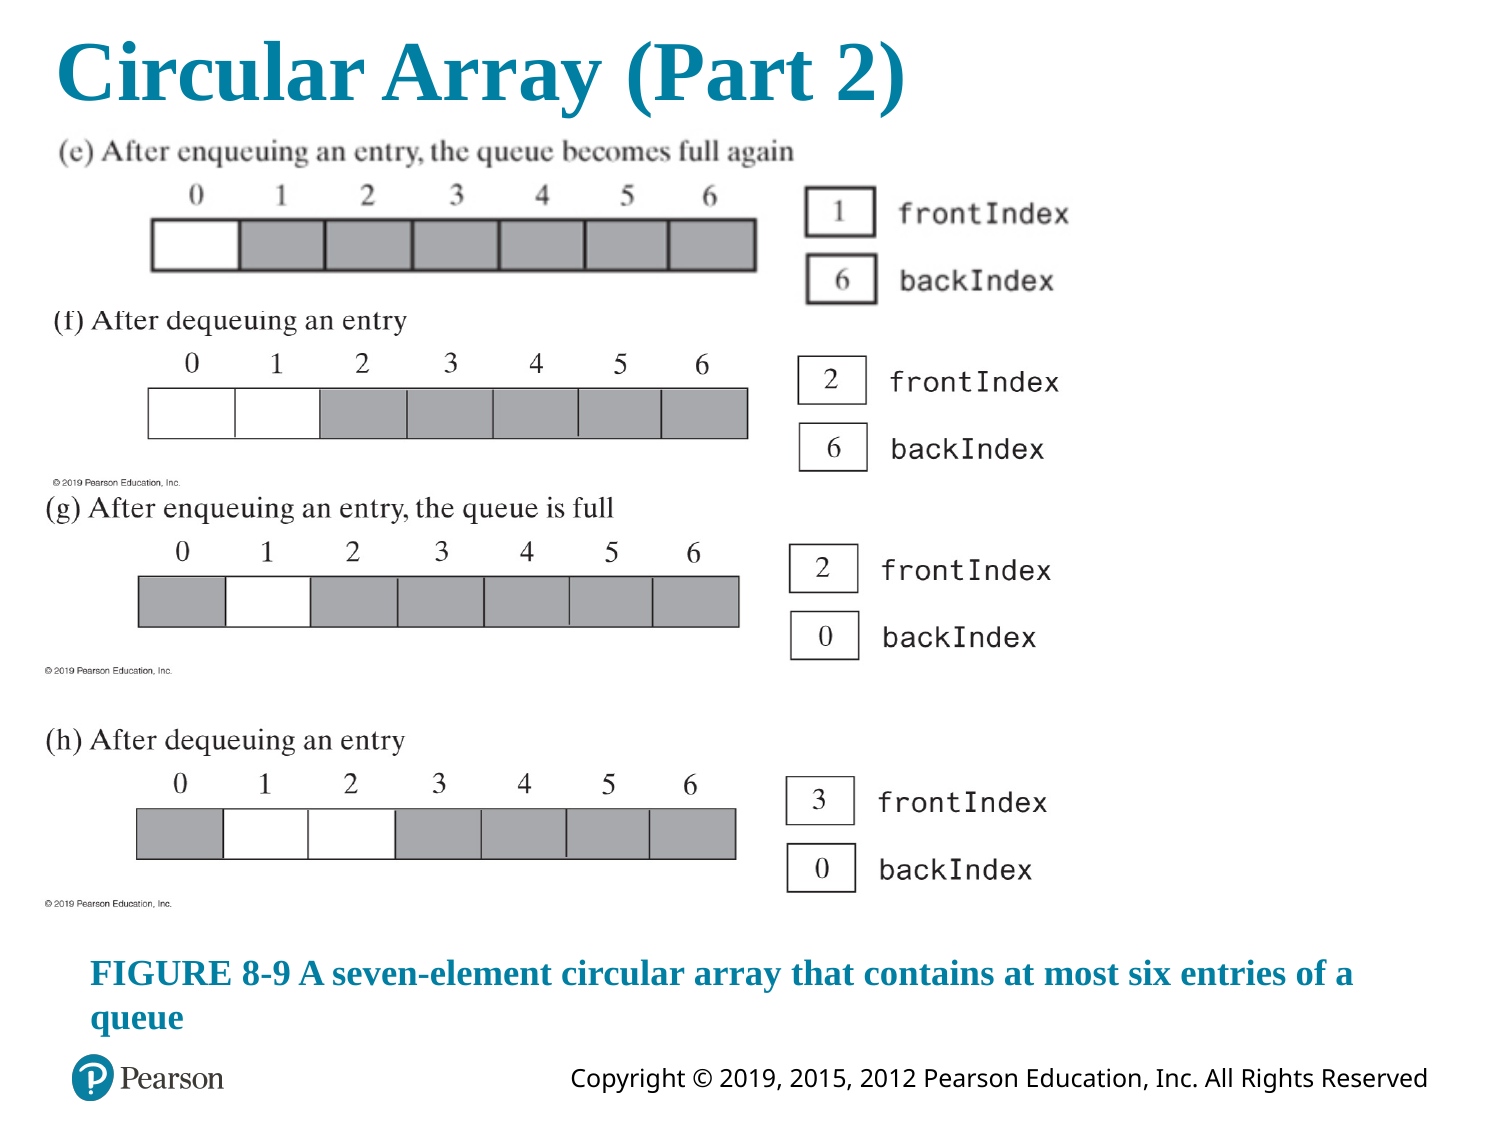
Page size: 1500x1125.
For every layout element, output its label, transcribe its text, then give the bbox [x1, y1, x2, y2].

list FIGURE 8-9 A seven-element circular array that contains at most six entries of a queue [74, 955, 1473, 1053]
picture [72, 1087, 83, 1101]
picture [72, 1054, 88, 1070]
picture [40, 723, 1051, 912]
picture [40, 128, 1082, 679]
picture [80, 1063, 106, 1088]
picture [98, 1054, 224, 1101]
title Circular Array (Part 2) [40, 0, 1438, 133]
